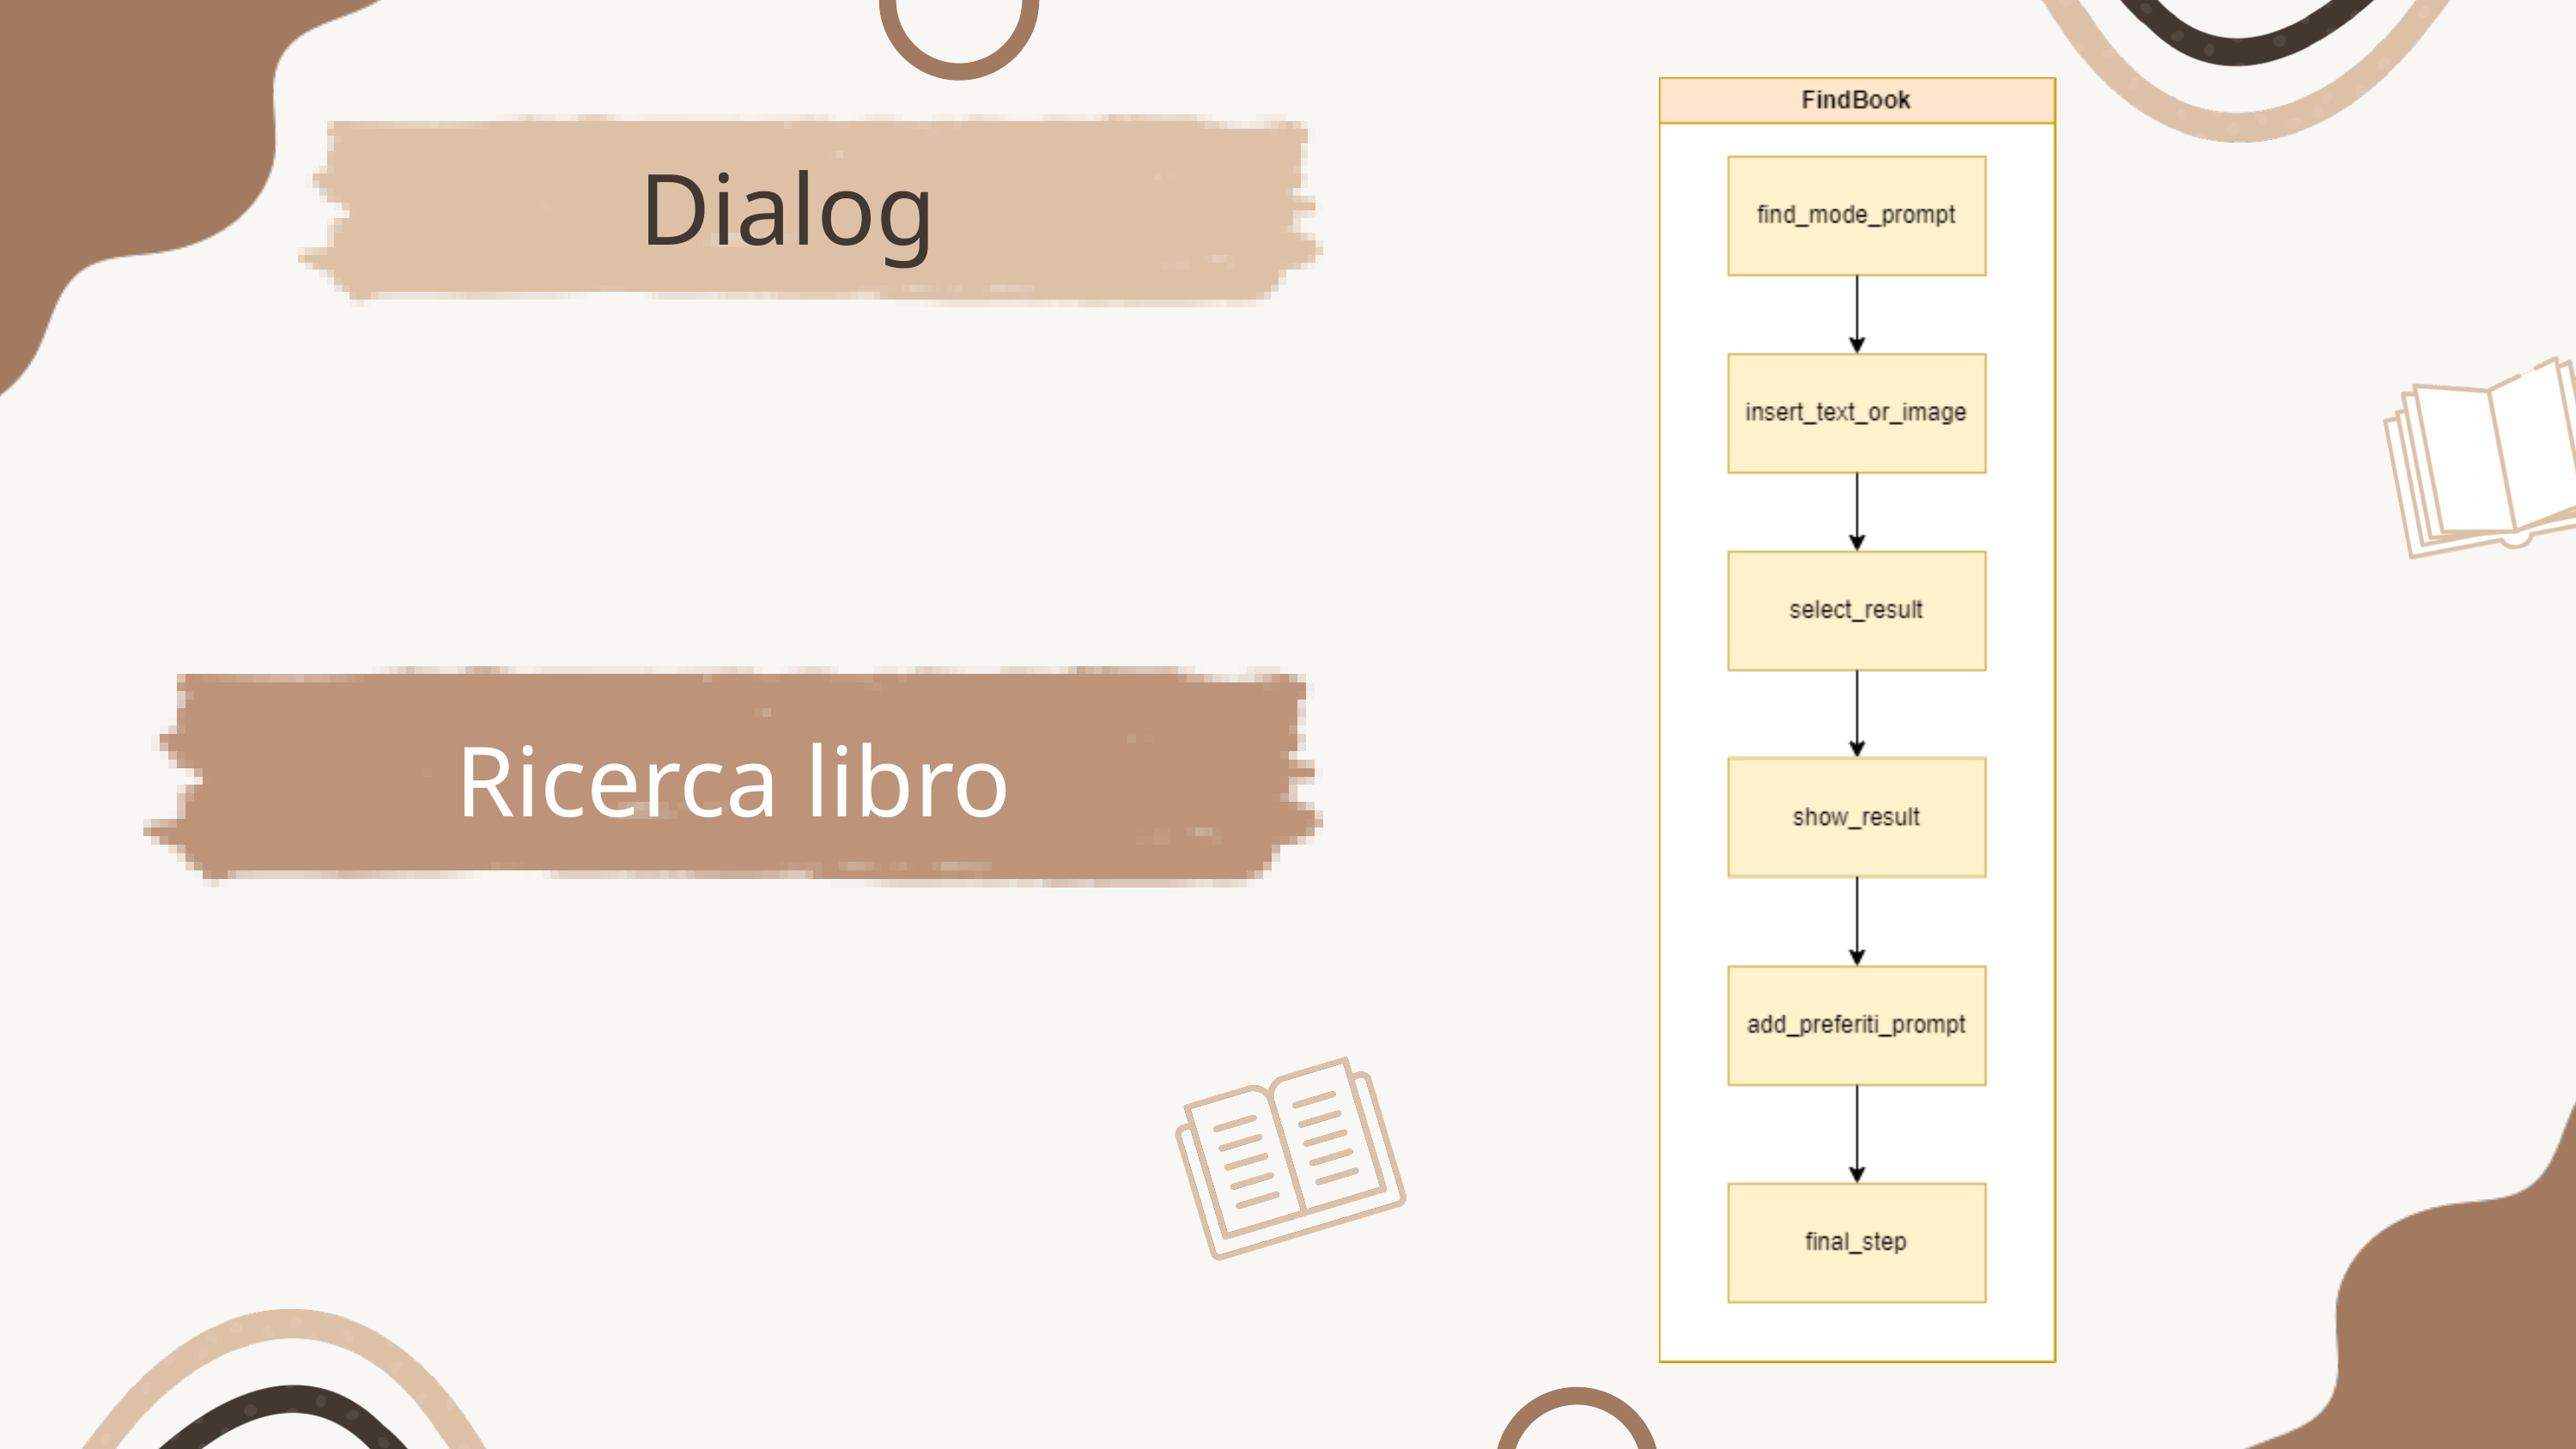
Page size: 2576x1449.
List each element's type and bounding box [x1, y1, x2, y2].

picture [0, 0, 1323, 440]
picture [1659, 0, 2468, 1363]
text_box [878, 0, 1040, 81]
picture [143, 666, 1323, 888]
picture [62, 1262, 535, 1449]
picture [2378, 353, 2576, 568]
picture [1168, 1052, 1408, 1263]
text_box [1494, 1386, 1660, 1449]
picture [2164, 1018, 2576, 1449]
